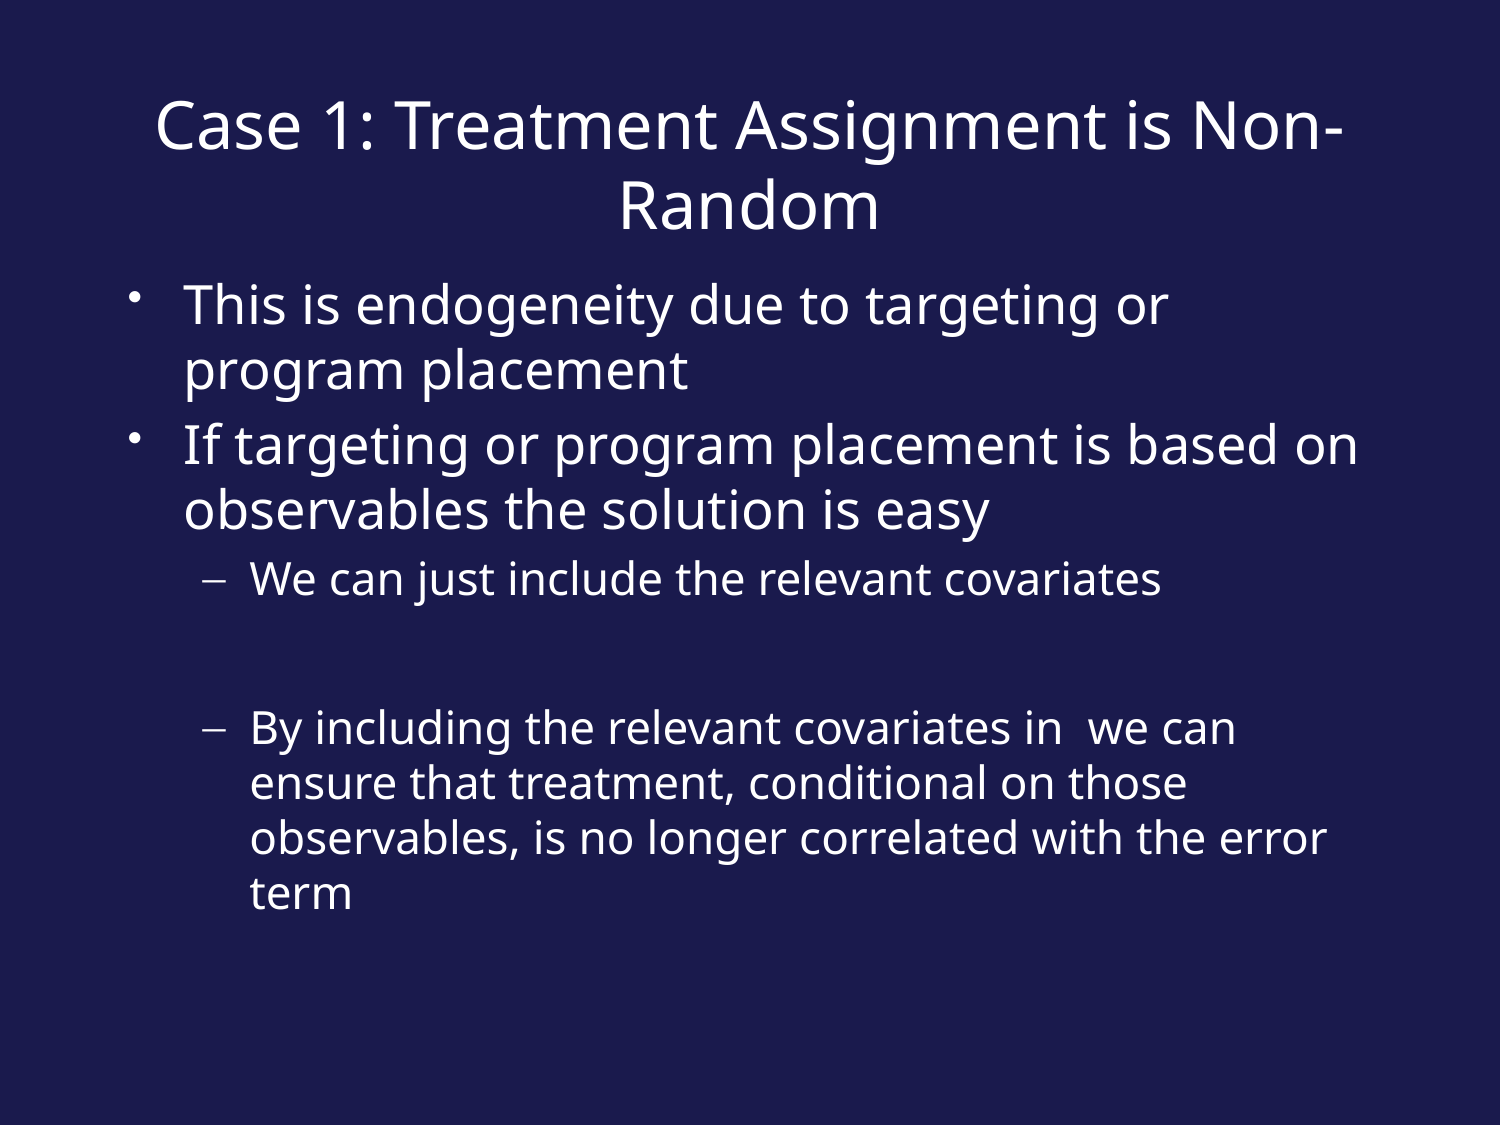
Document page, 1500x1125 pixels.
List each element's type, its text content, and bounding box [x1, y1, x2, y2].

title Case 1: Treatment Assignment is Non-Random [112, 99, 1388, 225]
